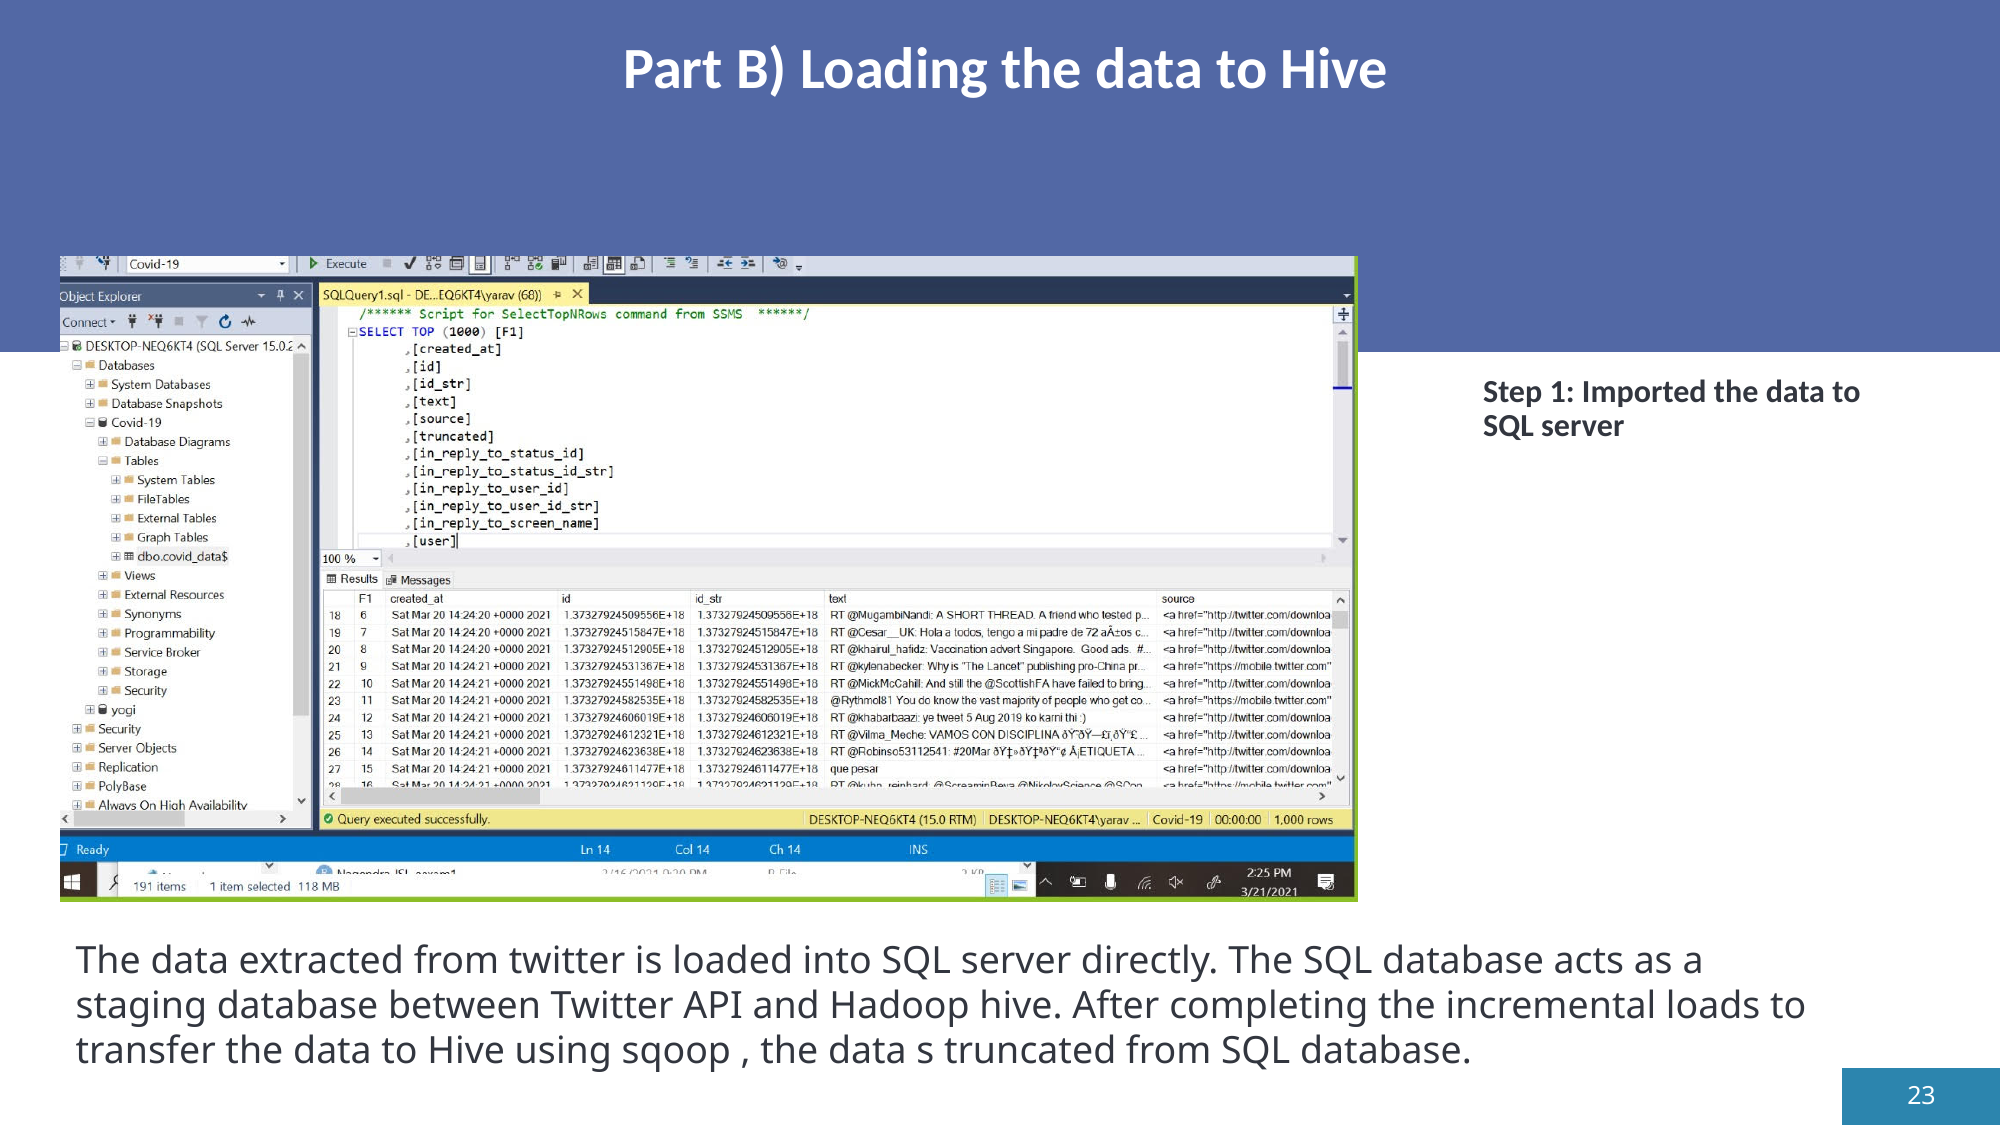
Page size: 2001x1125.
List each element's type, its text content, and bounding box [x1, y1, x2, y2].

list Step 1: Imported the data to SQL server [1468, 366, 1921, 452]
title Part B) Loading the data to Hive [60, 42, 1951, 167]
text_box The data extracted from twitter is loaded into SQL server directly. The SQL database acts as a staging database between Twitter API and Hadoop hive. After completing the incremental loads to transfer the data to Hive using sqoop , the data s truncated from SQL database. [60, 928, 1850, 1078]
picture [60, 256, 1358, 902]
slide_number 23 [1889, 1079, 1951, 1114]
